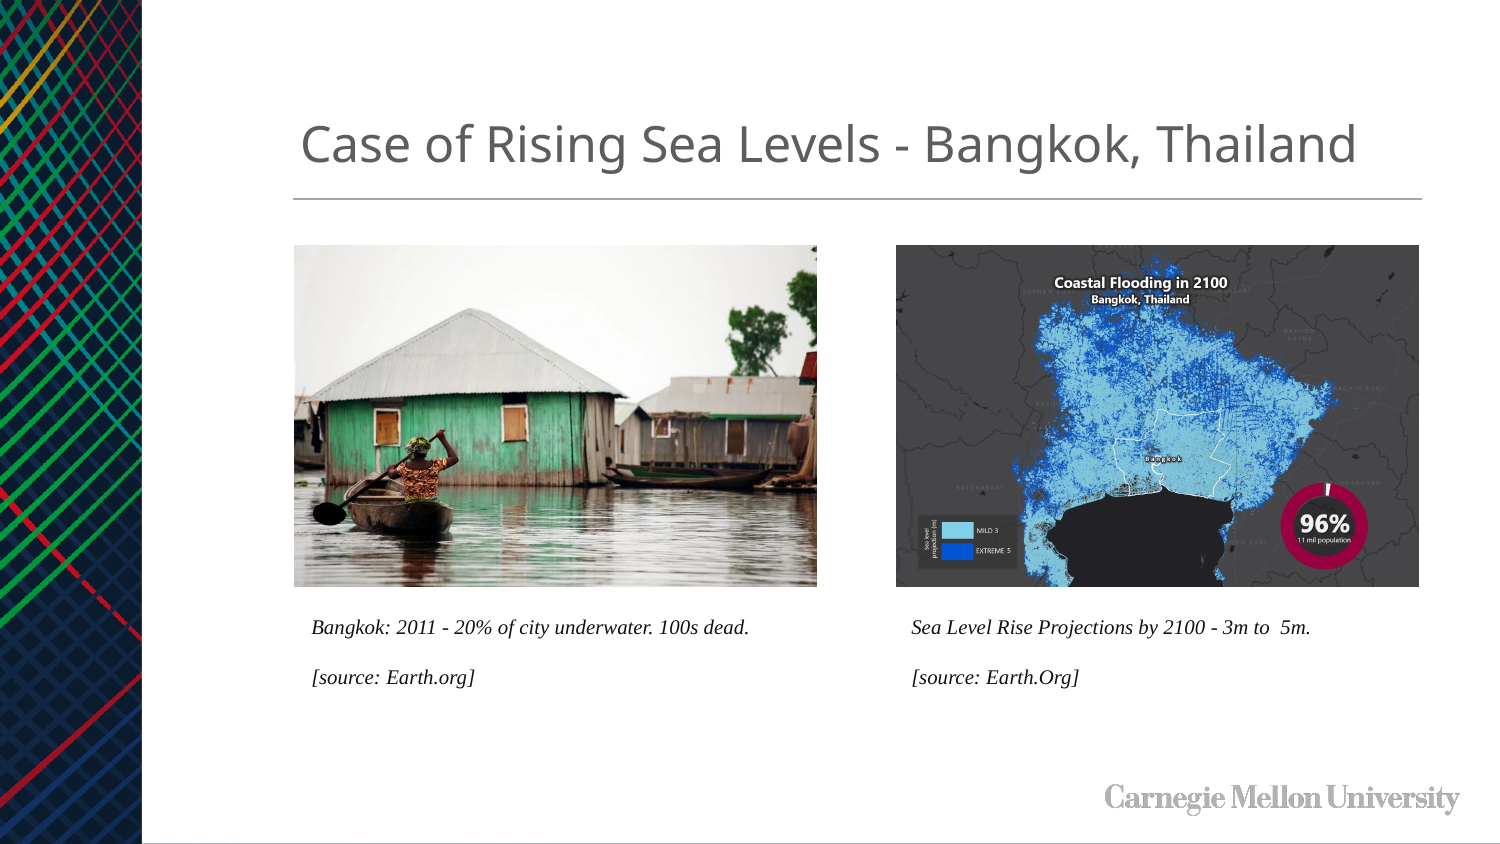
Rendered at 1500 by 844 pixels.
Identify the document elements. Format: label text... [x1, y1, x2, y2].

text_box Bangkok: 2011 - 20% of city underwater. 100s dead. [source: Earth.org] [296, 598, 829, 704]
text_box Sea Level Rise Projections by 2100 - 3m to 5m. [source: Earth.Org] [896, 598, 1419, 704]
picture [294, 245, 1419, 723]
picture [1105, 784, 1460, 816]
picture [0, 0, 141, 844]
list Case of Rising Sea Levels - Bangkok, Thailand [294, 103, 1428, 184]
